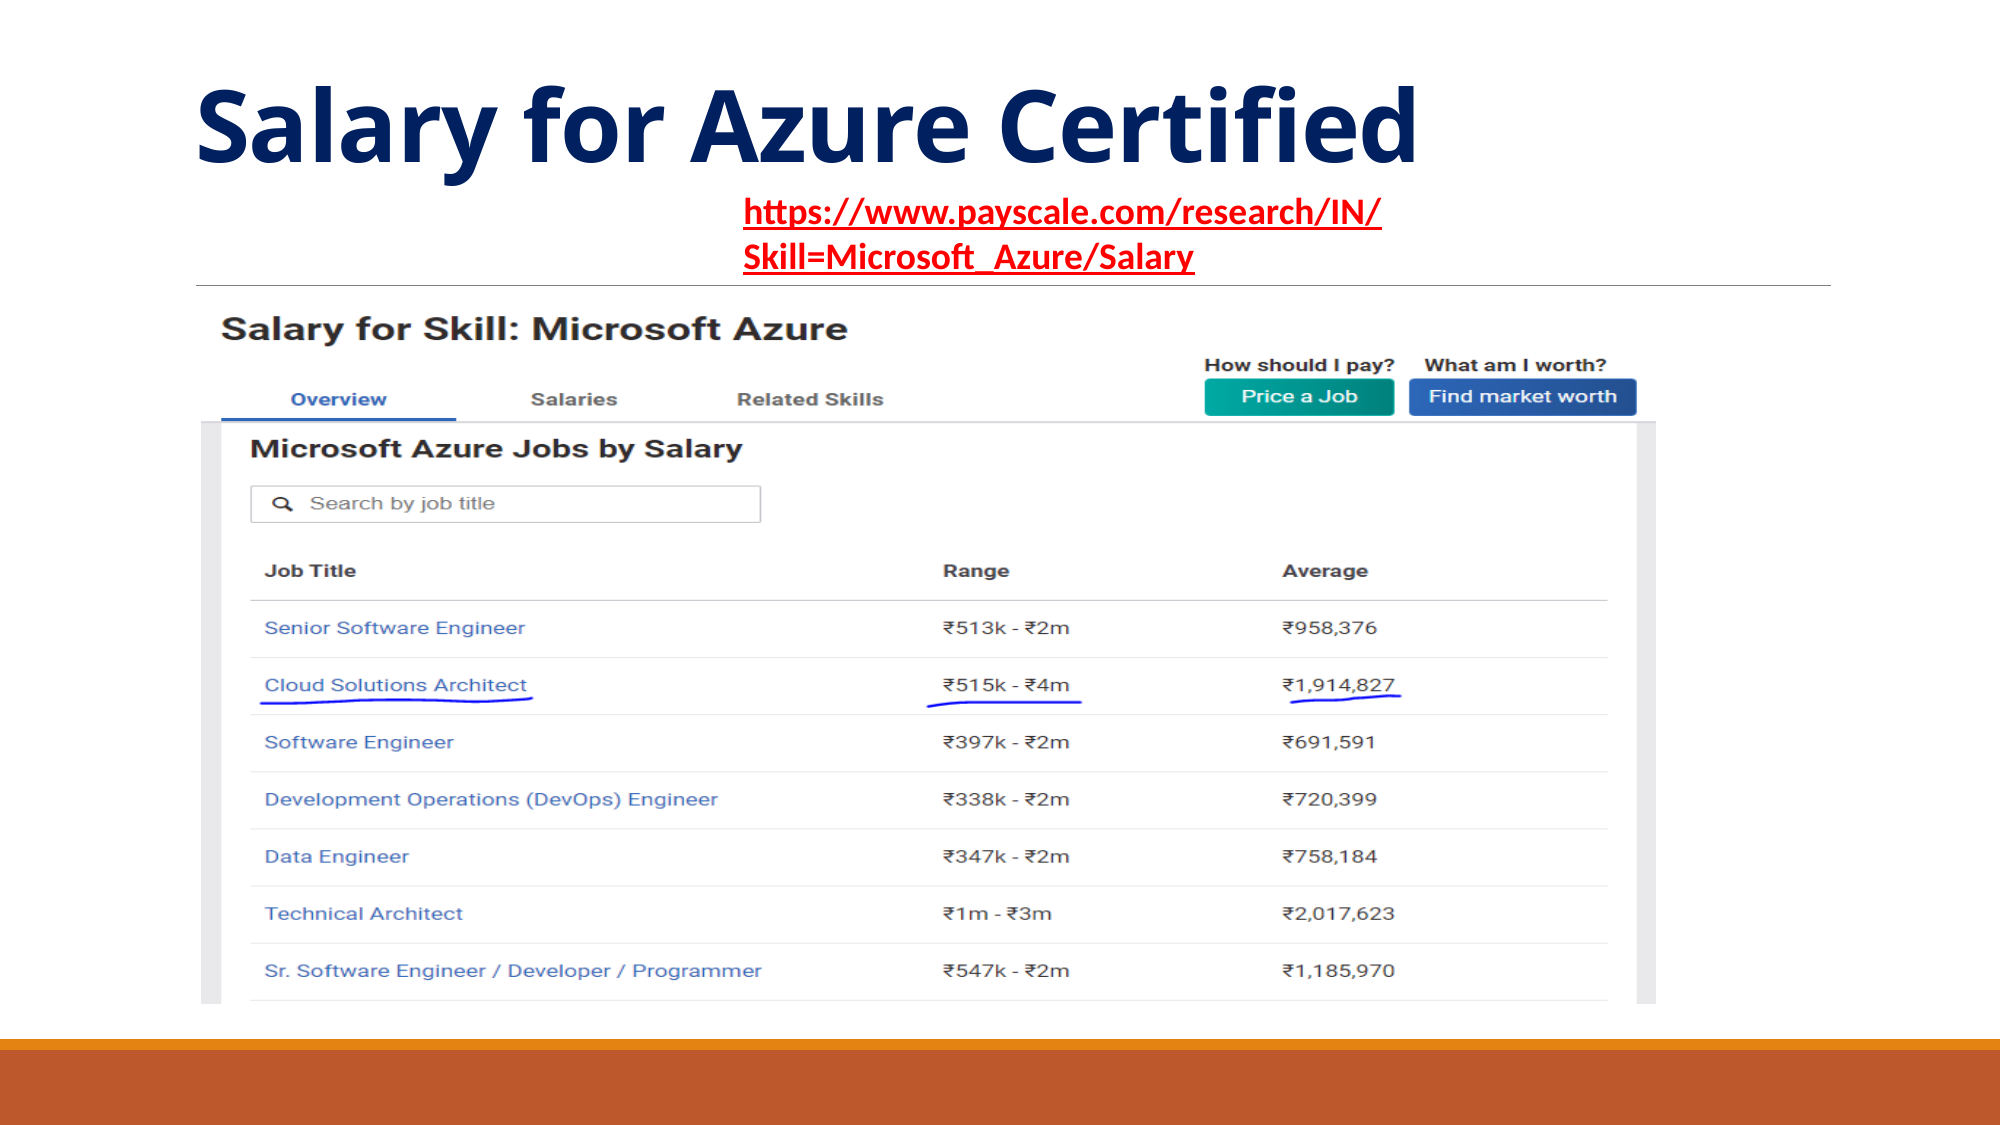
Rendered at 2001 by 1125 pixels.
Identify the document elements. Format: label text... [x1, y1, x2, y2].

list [200, 311, 1657, 1005]
title Salary for Azure Certified [180, 47, 1830, 191]
text_box https://www.payscale.com/research/IN/Skill=Microsoft_Azure/Salary [728, 179, 1729, 285]
